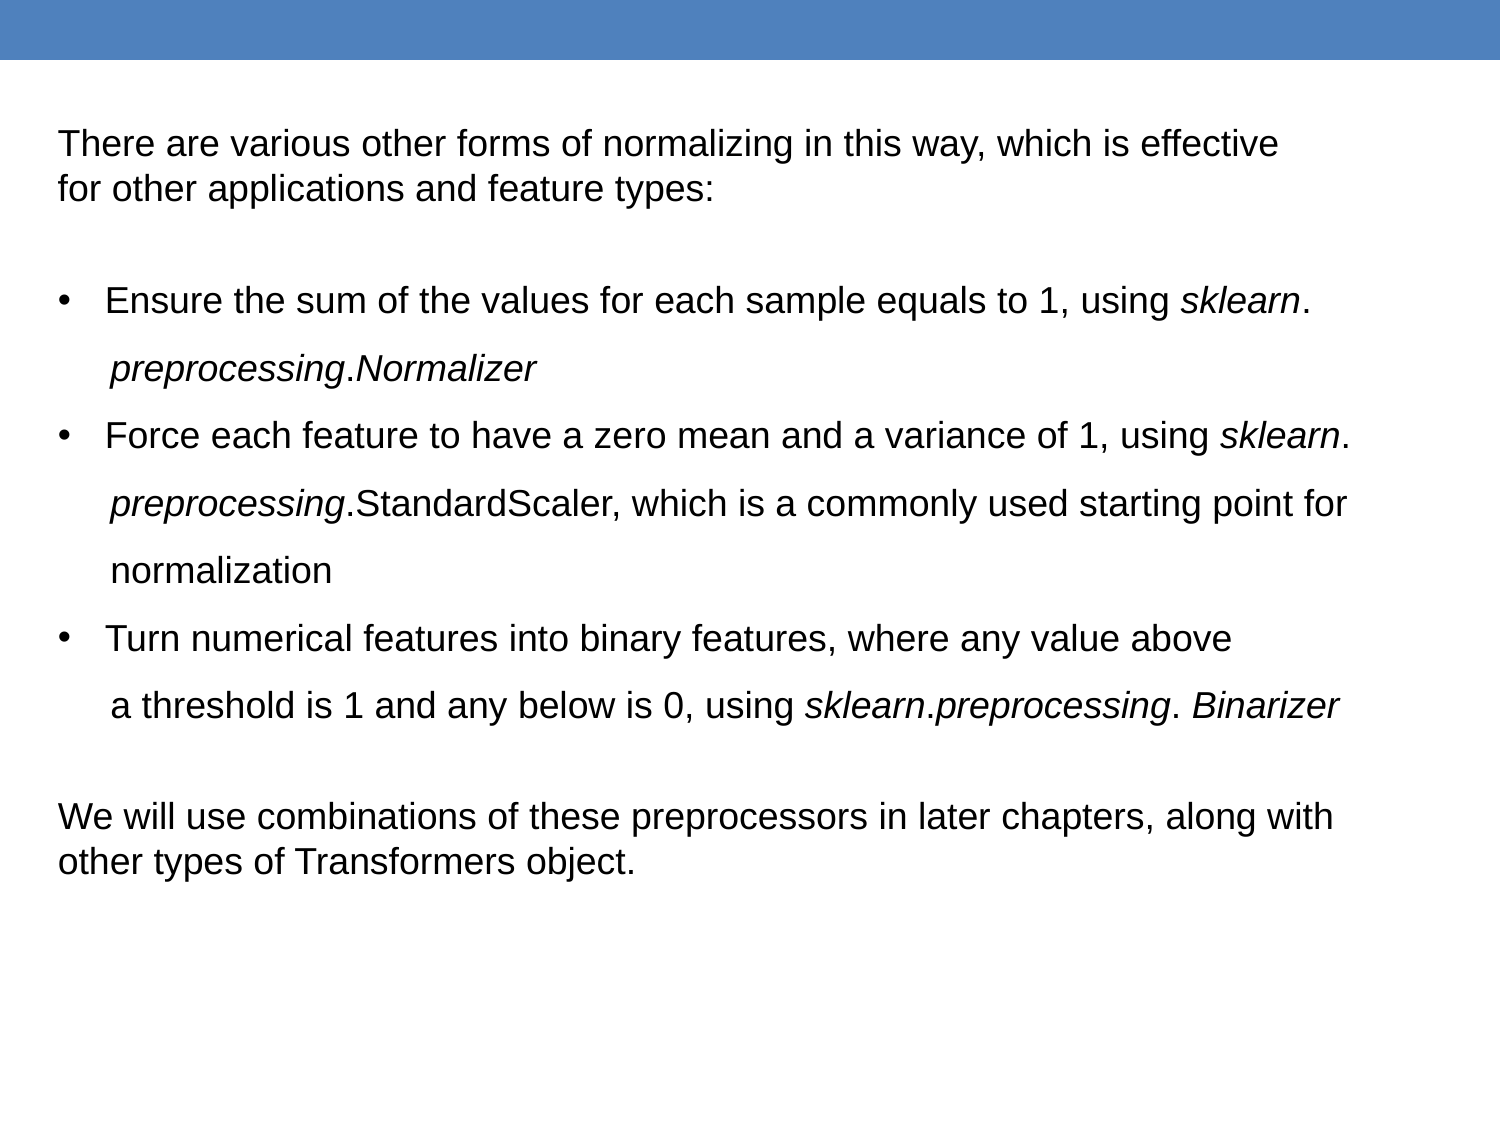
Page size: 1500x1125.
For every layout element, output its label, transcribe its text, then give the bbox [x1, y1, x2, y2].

text_box Ensure the sum of the values for each sample equals to 1, using sklearn. preprocessing.Normalizer Force each feature to have a zero mean and a variance of 1, using sklearn. preprocessing.StandardScaler, which is a commonly used starting point for normalization Turn numerical features into binary features, where any value above a threshold is 1 and any below is 0, using sklearn.preprocessing. Binarizer [43, 246, 1417, 734]
text_box We will use combinations of these preprocessors in later chapters, along with other types of Transformers object. [43, 784, 1380, 890]
text_box There are various other forms of normalizing in this way, which is effective for other applications and feature types: [42, 111, 1308, 217]
